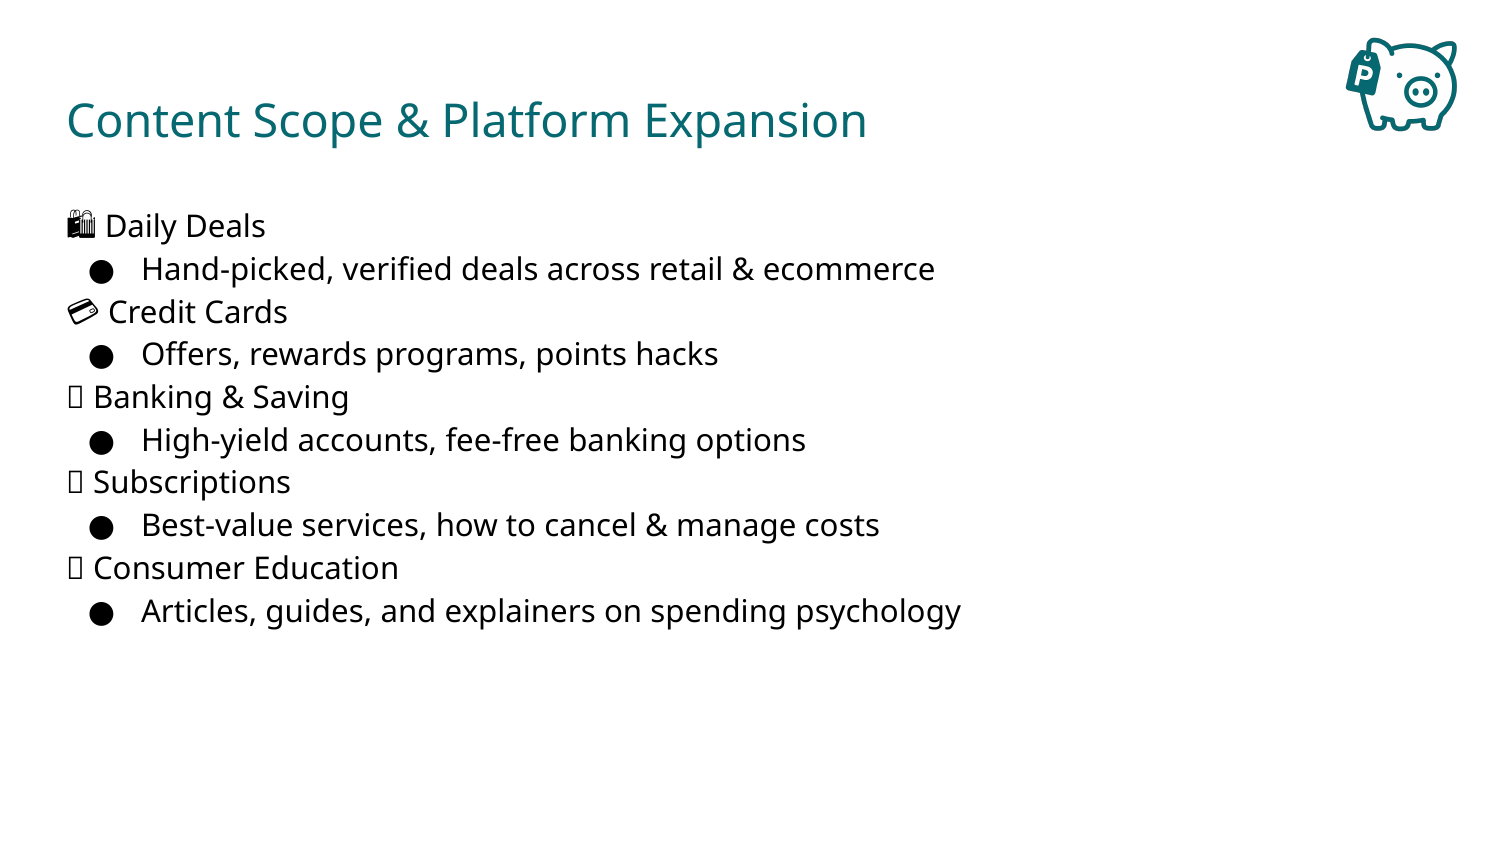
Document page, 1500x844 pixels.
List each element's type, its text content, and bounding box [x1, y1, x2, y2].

title Content Scope & Platform Expansion [51, 72, 1449, 167]
picture [1310, 0, 1500, 189]
list 🛍️ Daily Deals Hand-picked, verified deals across retail & ecommerce 💳 Credit Cards Offers, rewards programs, points hacks 🏦 Banking & Saving High-yield accounts, fee-free banking options 🧾 Subscriptions Best-value services, how to cancel & manage costs 💡 Consumer Education Articles, guides, and explainers on spending psychology [51, 189, 1266, 750]
